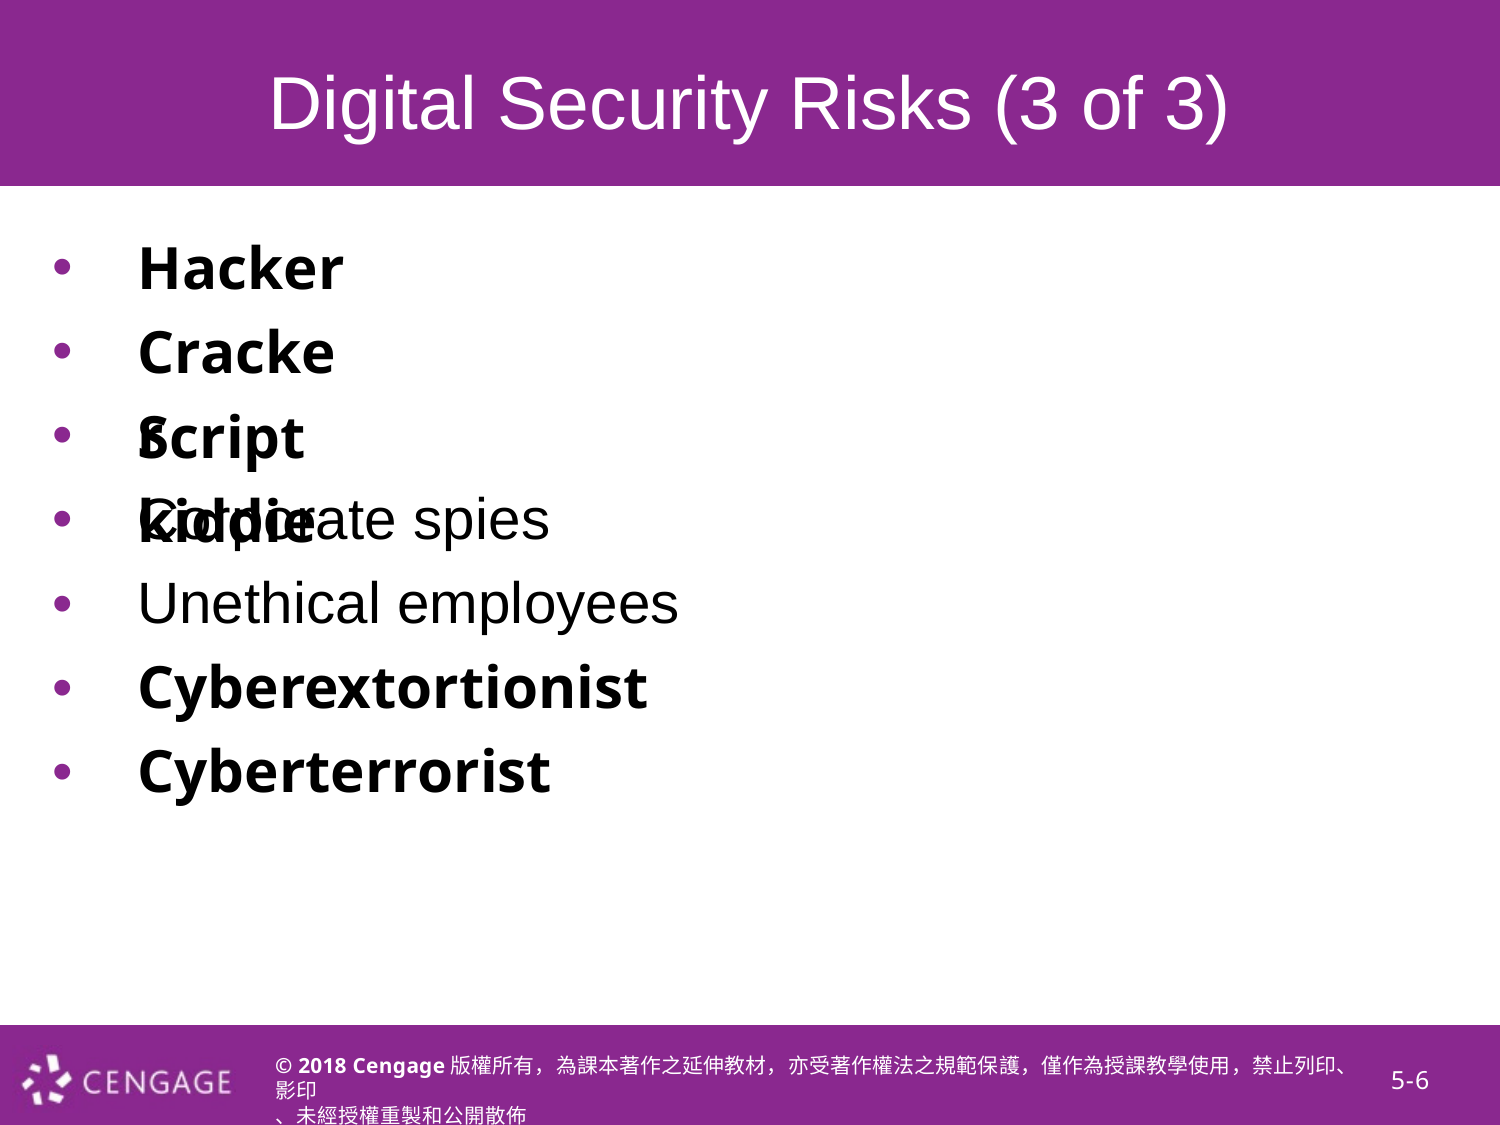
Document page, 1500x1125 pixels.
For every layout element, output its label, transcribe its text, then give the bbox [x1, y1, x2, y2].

text_box • • • • • • • [52, 213, 74, 804]
text_box Script kiddie [137, 385, 495, 555]
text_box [274, 1032, 1333, 1120]
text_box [0, 1024, 1500, 1125]
text_box Hacker Cracker [137, 216, 360, 385]
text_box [7, 4, 1493, 176]
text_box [0, 0, 1500, 187]
text_box Corporate spies Unethical employees Cyberextortionist Cyberterrorist [137, 466, 691, 805]
